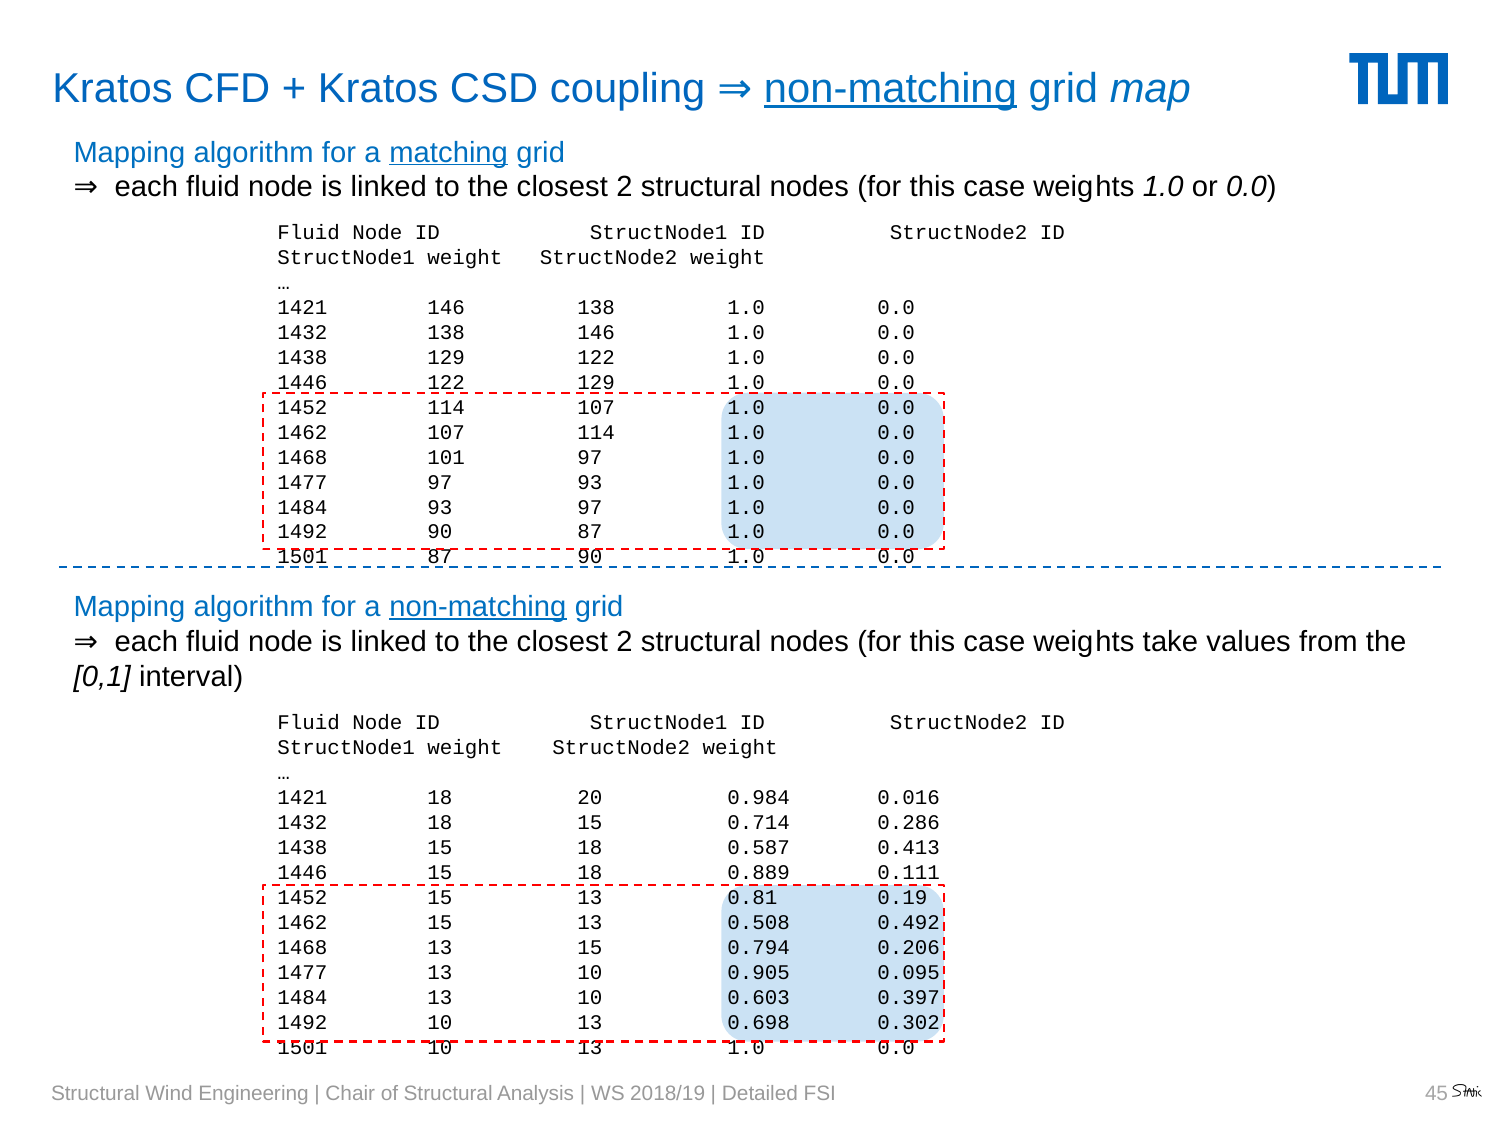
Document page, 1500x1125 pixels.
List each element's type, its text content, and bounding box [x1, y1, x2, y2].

text_box Mapping algorithm for a matching grid ⇒ each fluid node is linked to the closest 2 structural nodes (for this case weights 1.0 or 0.0) Mapping algorithm for a non-matching grid ⇒ each fluid node is linked to the closest 2 structural nodes (for this case weights take values from the [0,1] interval) [58, 125, 1442, 566]
text_box [260, 883, 946, 1044]
picture [1452, 1084, 1482, 1097]
title Kratos CFD + Kratos CSD coupling ⇒ non-matching grid map [52, 44, 1449, 105]
text_box Mapping algorithm for a matching grid ⇒ each fluid node is linked to the closest 2 structural nodes (for this case weights 1.0 or 0.0) Mapping algorithm for a non-matching grid ⇒ each fluid node is linked to the closest 2 structural nodes (for this case weights take values from the [0,1] interval) [58, 573, 1442, 735]
text_box Fluid Node ID StructNode1 ID StructNode2 ID StructNode1 weight StructNode2 weight … 1421 146 138 1.0 0.0 1432 138 146 1.0 0.0 1438 129 122 1.0 0.0 1446 122 129 1.0 0.0 1452 114 107 1.0 0.0 1462 107 114 1.0 0.0 1468 101 97 1.0 0.0 1477 97 93 1.0 0.0 1484 93 97 1.0 0.0 1492 90 87 1.0 0.0 1501 87 90 1.0 0.0 [262, 211, 1329, 566]
text_box [260, 391, 946, 551]
slide_number 45 [1111, 1061, 1448, 1122]
text_box Fluid Node ID StructNode1 ID StructNode2 ID StructNode1 weight StructNode2 weight … 1421 18 20 0.984 0.016 1432 18 15 0.714 0.286 1438 15 18 0.587 0.413 1446 15 18 0.889 0.111 1452 15 13 0.81 0.19 1462 15 13 0.508 0.492 1468 13 15 0.794 0.206 1477 13 10 0.905 0.095 1484 13 10 0.603 0.397 1492 10 13 0.698 0.302 1501 10 13 1.0 0.0 [262, 701, 1329, 1066]
